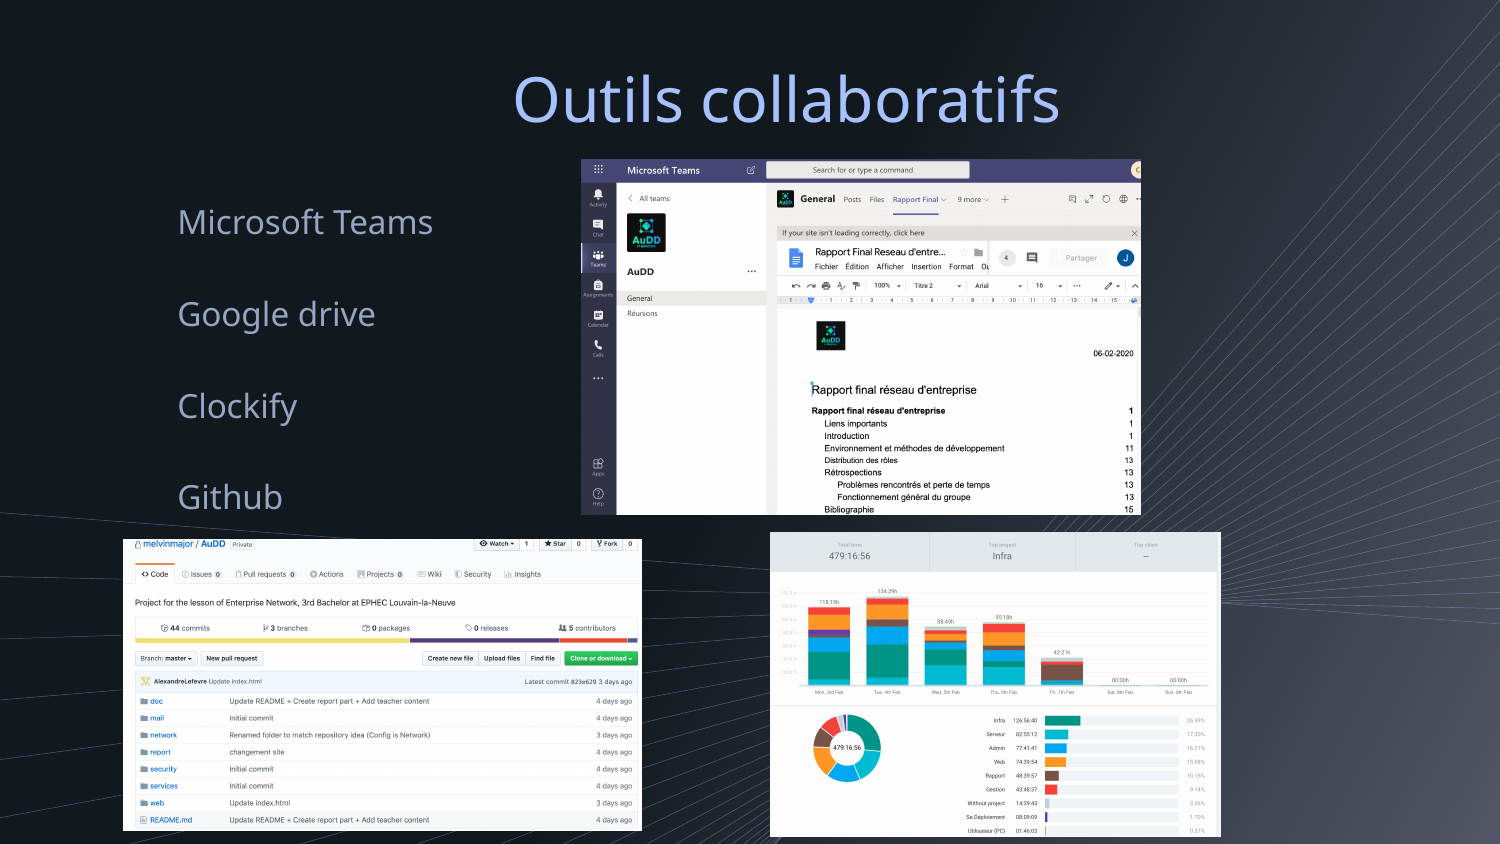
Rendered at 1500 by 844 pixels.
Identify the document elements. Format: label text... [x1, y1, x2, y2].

picture [580, 159, 1141, 515]
picture [123, 538, 642, 831]
picture [769, 532, 1221, 838]
list Outils collaboratifs [0, 0, 1500, 243]
